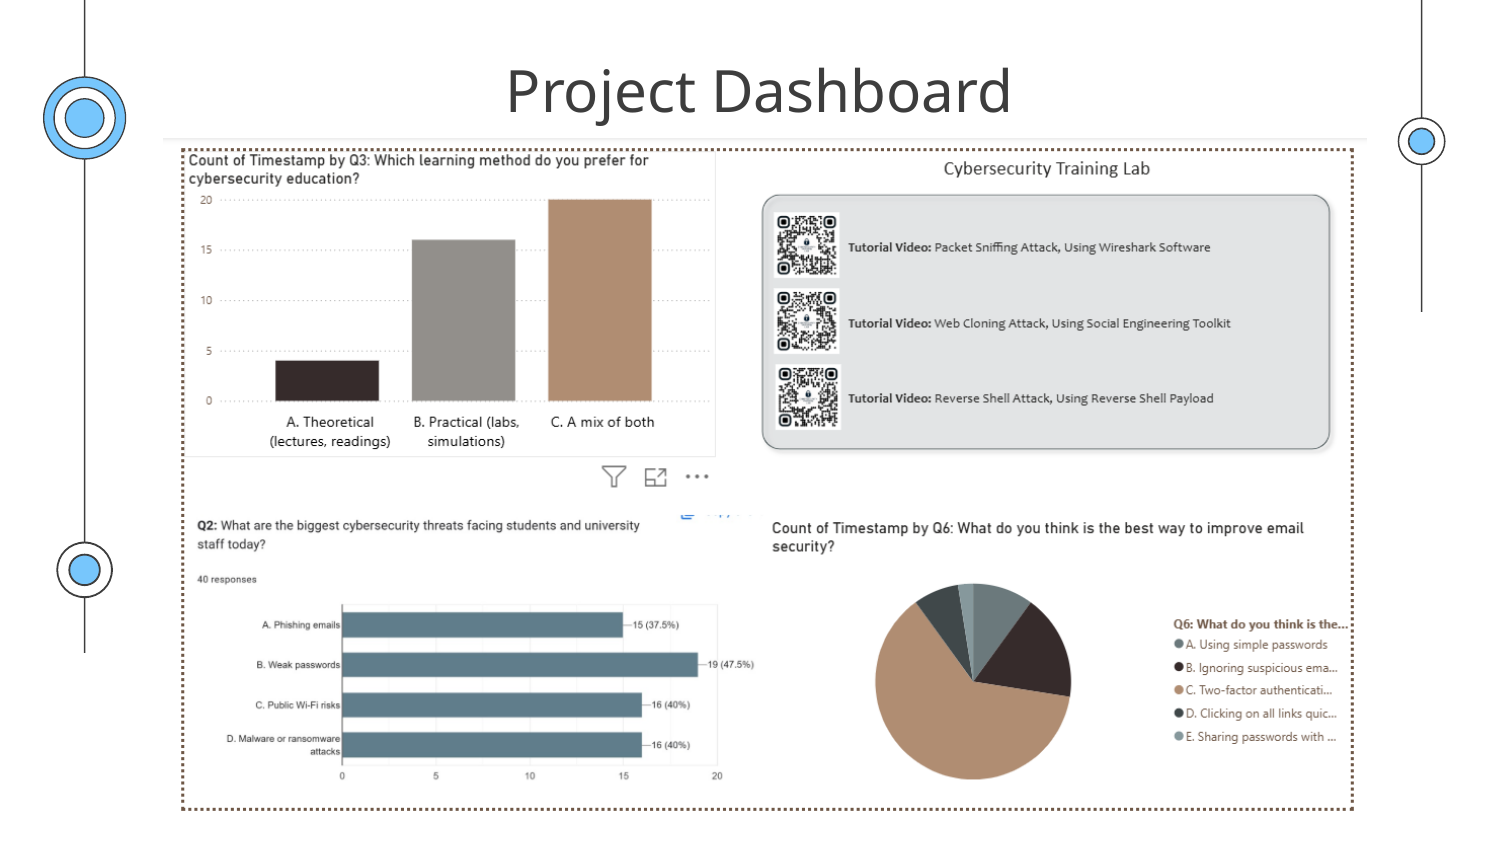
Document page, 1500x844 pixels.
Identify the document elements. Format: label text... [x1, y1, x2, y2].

text_box Project Dashboard [490, 16, 1127, 138]
picture [163, 138, 1367, 821]
